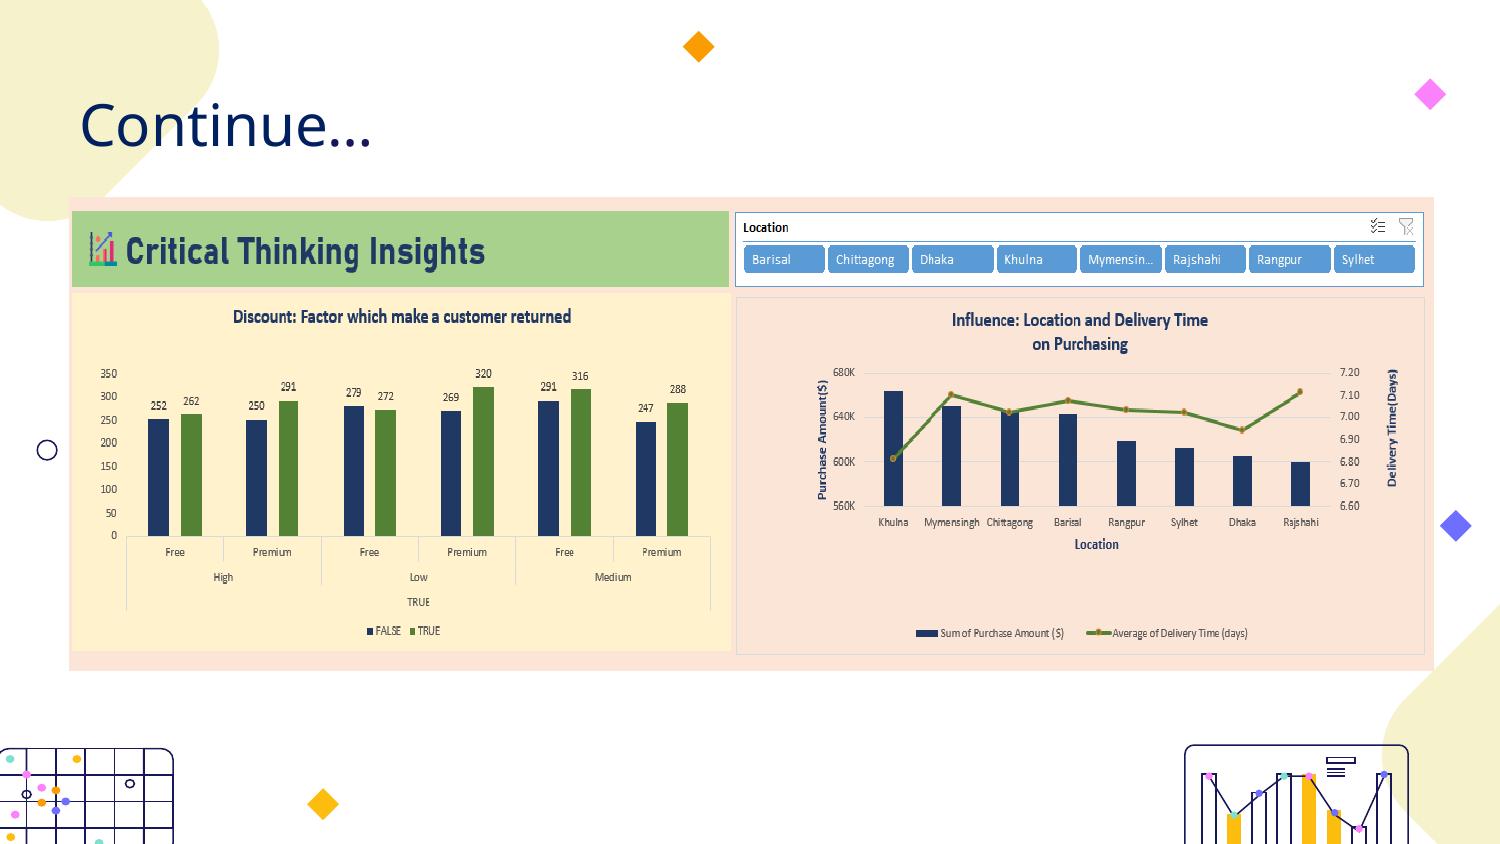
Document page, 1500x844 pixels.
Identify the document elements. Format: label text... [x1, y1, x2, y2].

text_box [0, 748, 174, 844]
title Continue… [64, 73, 710, 183]
picture [68, 197, 1434, 671]
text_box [1184, 744, 1409, 844]
